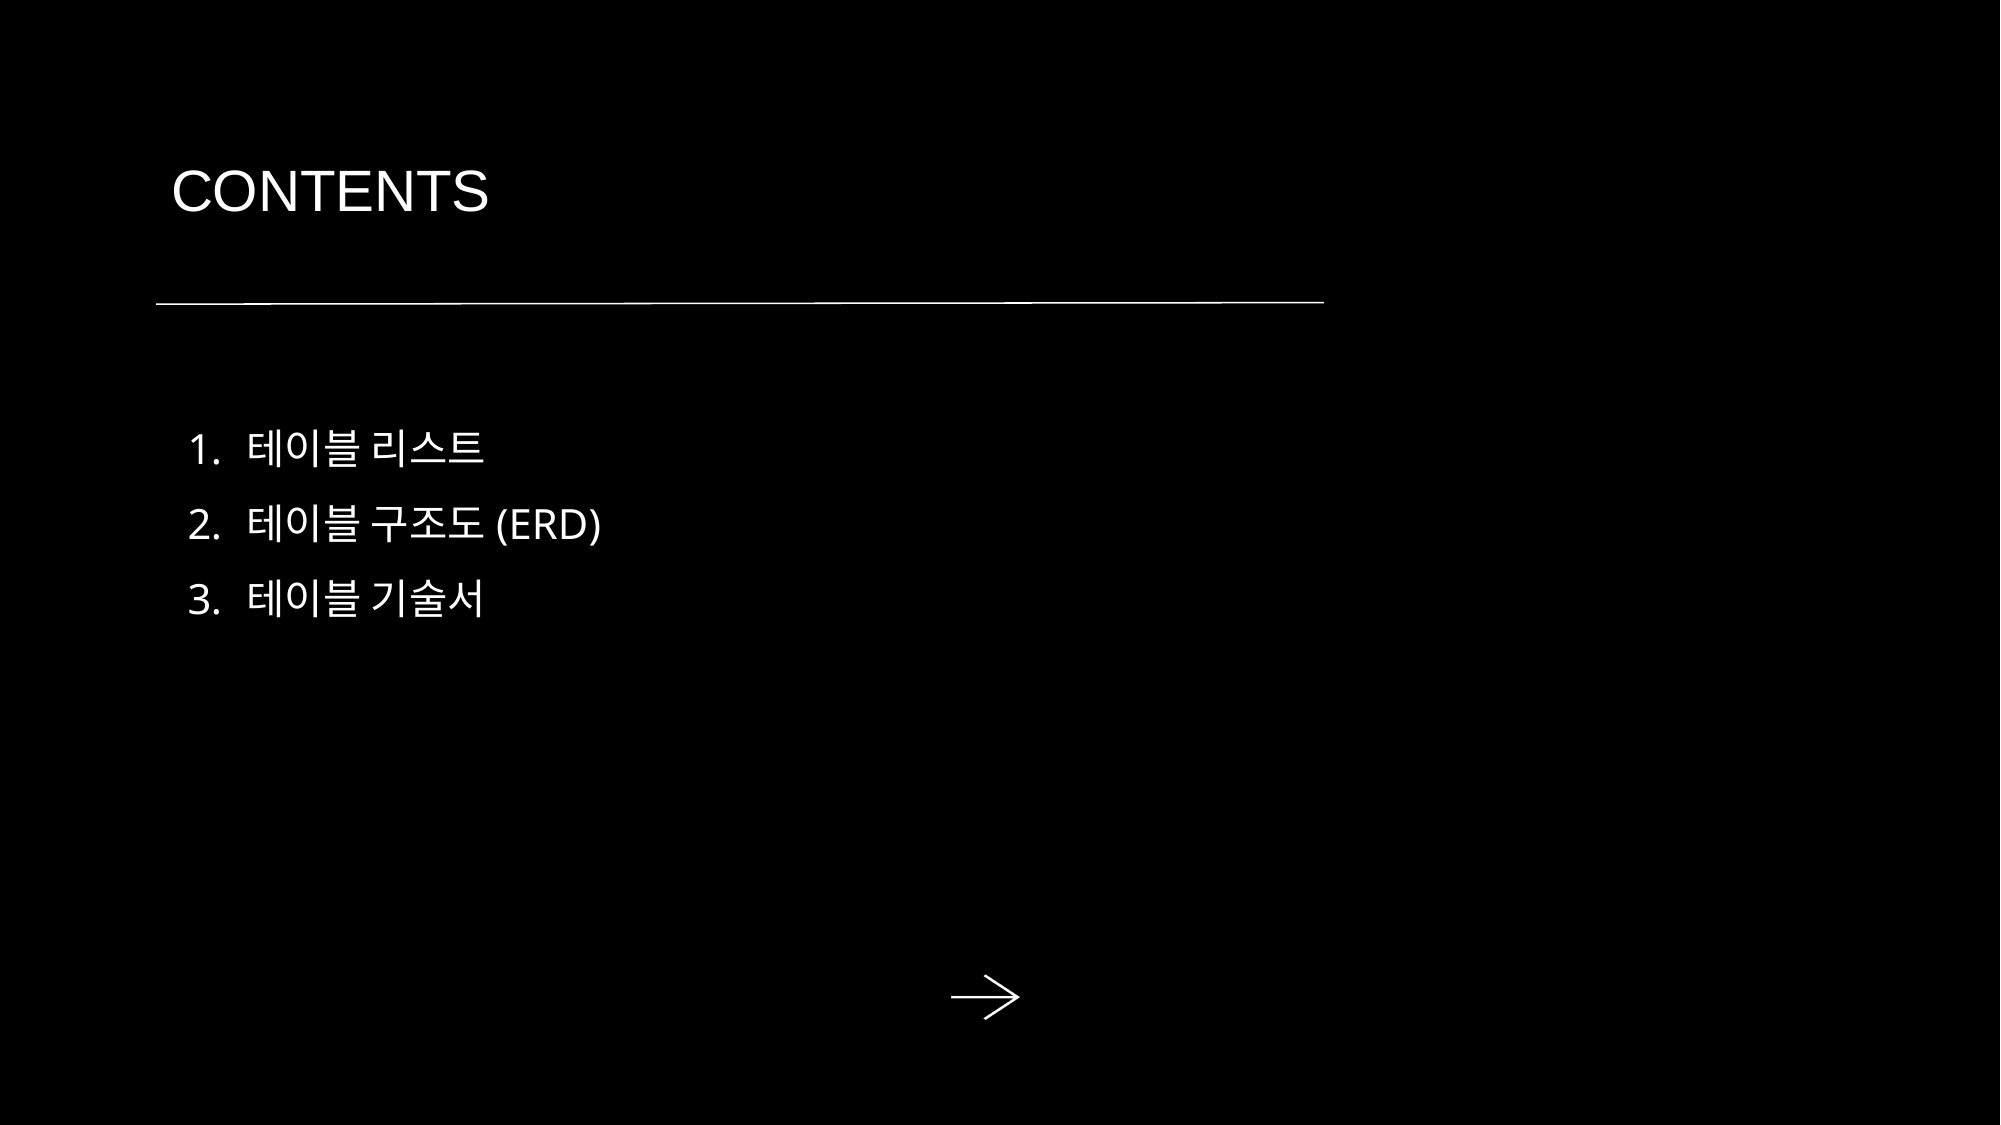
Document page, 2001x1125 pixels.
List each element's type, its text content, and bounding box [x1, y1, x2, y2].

picture [928, 959, 1043, 1035]
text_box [155, 302, 1687, 634]
text_box CONTENTS [156, 145, 665, 231]
